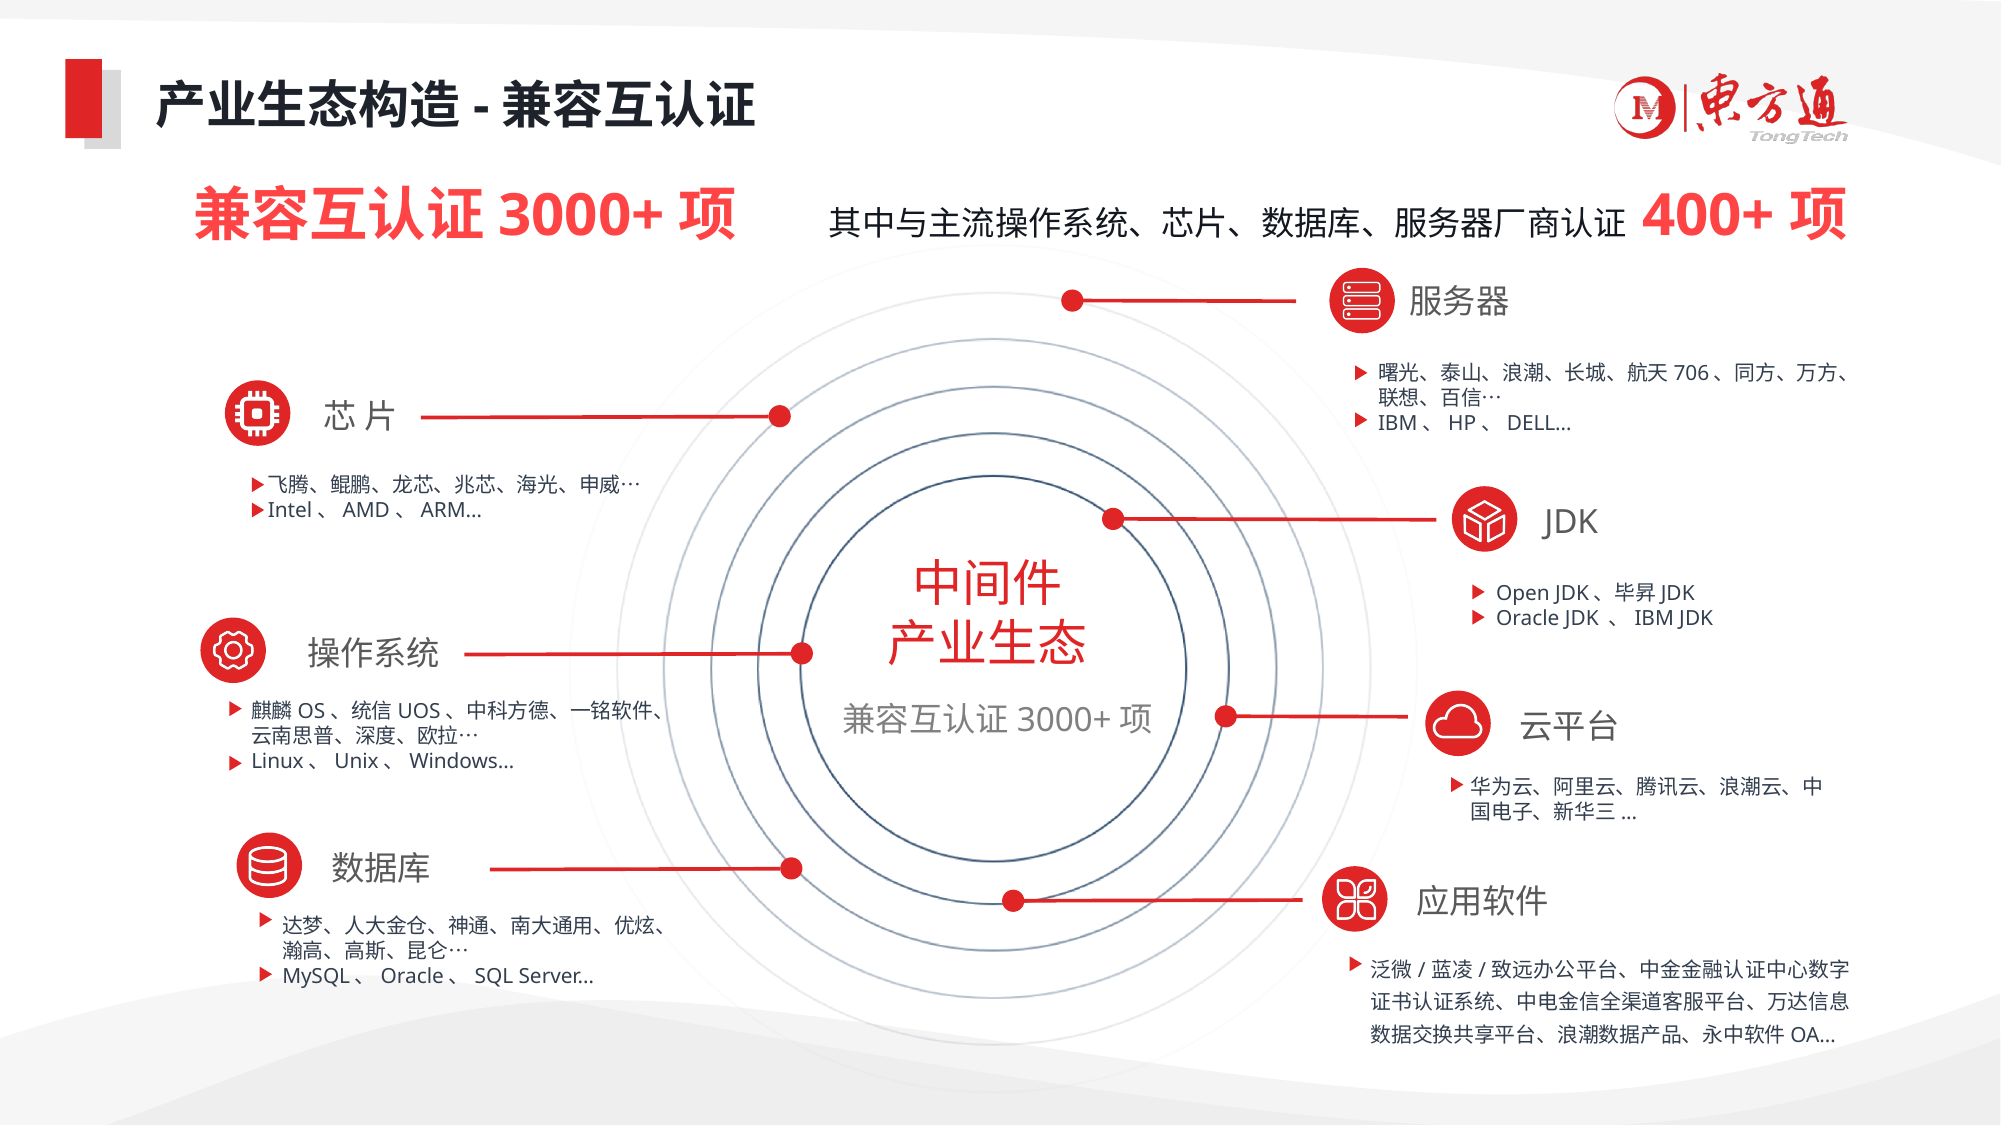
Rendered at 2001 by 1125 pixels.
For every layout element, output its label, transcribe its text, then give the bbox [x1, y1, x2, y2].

text_box 曙光、泰山、浪潮、长城、航天706、同方、万方、联想、百信… IBM、HP、DELL… [1449, 352, 1860, 442]
text_box 飞腾、鲲鹏、龙芯、兆芯、海光、申威… Intel、AMD、ARM… [253, 464, 529, 530]
text_box 云平台 [1505, 697, 1635, 753]
text_box [228, 699, 244, 718]
text_box JDK [1529, 493, 1613, 548]
text_box [216, 616, 251, 621]
text_box 泛微/蓝凌/致远办公平台、中金金融认证中心数字证书认证系统、中电金信全渠道客服平台、万达信息数据交换共享平台、浪潮数据产品、永中软件OA… [1449, 941, 1865, 1054]
text_box [260, 629, 267, 671]
text_box 数据库 [316, 839, 446, 895]
text_box [295, 843, 304, 888]
text_box [1488, 707, 1492, 739]
text_box 麒麟OS、统信UOS、中科方德、一铭软件、云南思普、深度、欧拉… Linux、Unix、Windows… [236, 690, 529, 781]
text_box 操作系统 [292, 624, 456, 680]
text_box [1450, 775, 1466, 794]
text_box [250, 500, 267, 520]
picture [222, 378, 293, 448]
text_box Open JDK、毕昇JDK Oracle JDK 、IBM JDK [1481, 572, 1796, 637]
picture [202, 621, 260, 679]
picture [529, 189, 1523, 1121]
text_box [1471, 582, 1487, 602]
text_box [258, 964, 275, 984]
text_box 华为云、阿里云、腾讯云、浪潮云、中国电子、新华三... [1455, 765, 1841, 831]
text_box [250, 831, 288, 837]
text_box [258, 910, 275, 929]
text_box [251, 894, 288, 900]
text_box 达梦、人大金仓、神通、南大通用、优炫、瀚高、高斯、昆仑… MySQL、Oracle、SQL Server… [267, 905, 529, 996]
text_box 服务器 [1449, 298, 1525, 328]
text_box [235, 850, 239, 881]
text_box [1471, 607, 1487, 627]
text_box [250, 475, 267, 494]
text_box [215, 679, 251, 685]
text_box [173, 113, 1865, 298]
title 产业生态构造-兼容互认证 [139, 67, 1865, 147]
text_box 应用软件 [1449, 873, 1565, 928]
picture [239, 837, 295, 894]
text_box [228, 753, 244, 773]
text_box 芯 片 [309, 387, 413, 443]
picture [1590, 58, 1883, 158]
